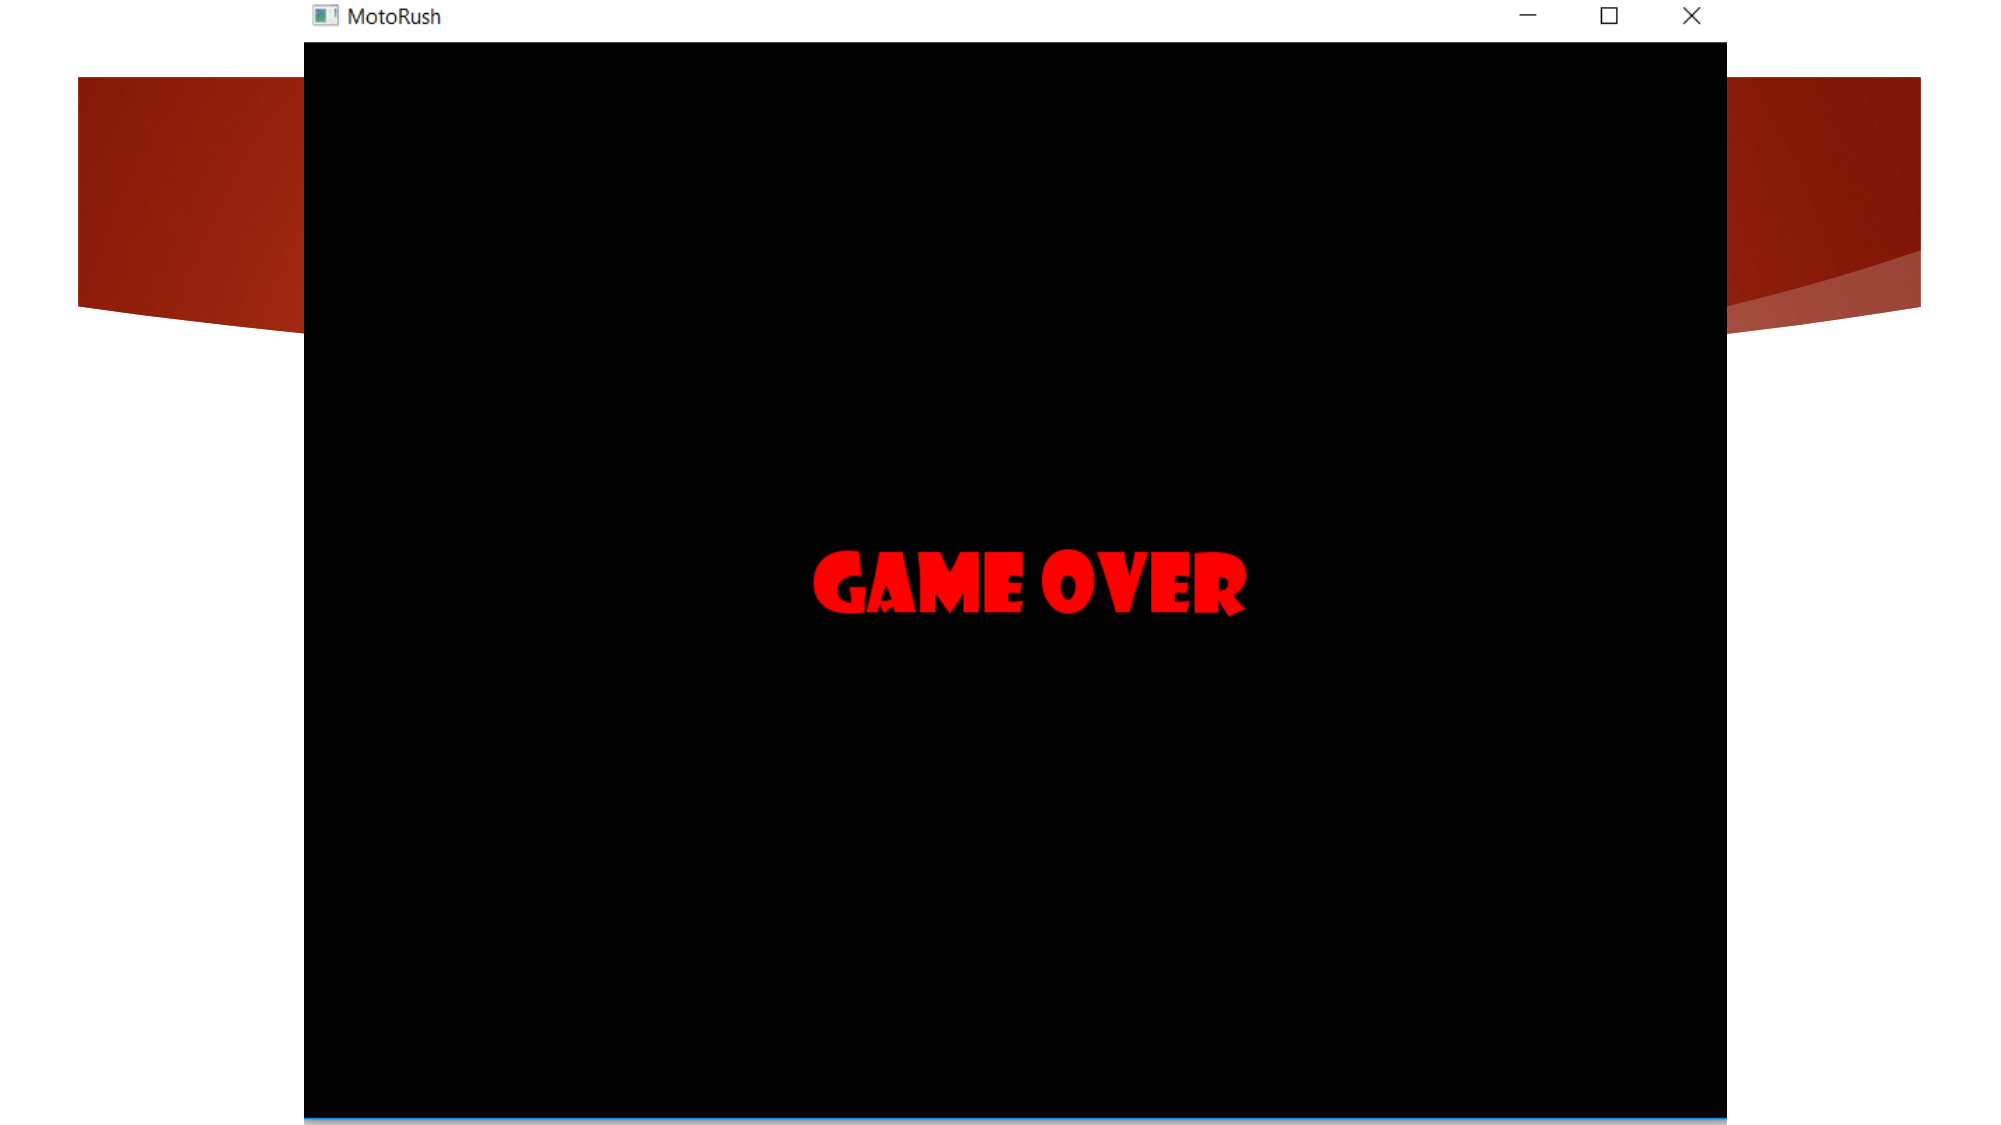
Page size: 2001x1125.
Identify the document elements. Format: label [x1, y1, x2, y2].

list [304, 0, 1727, 1125]
